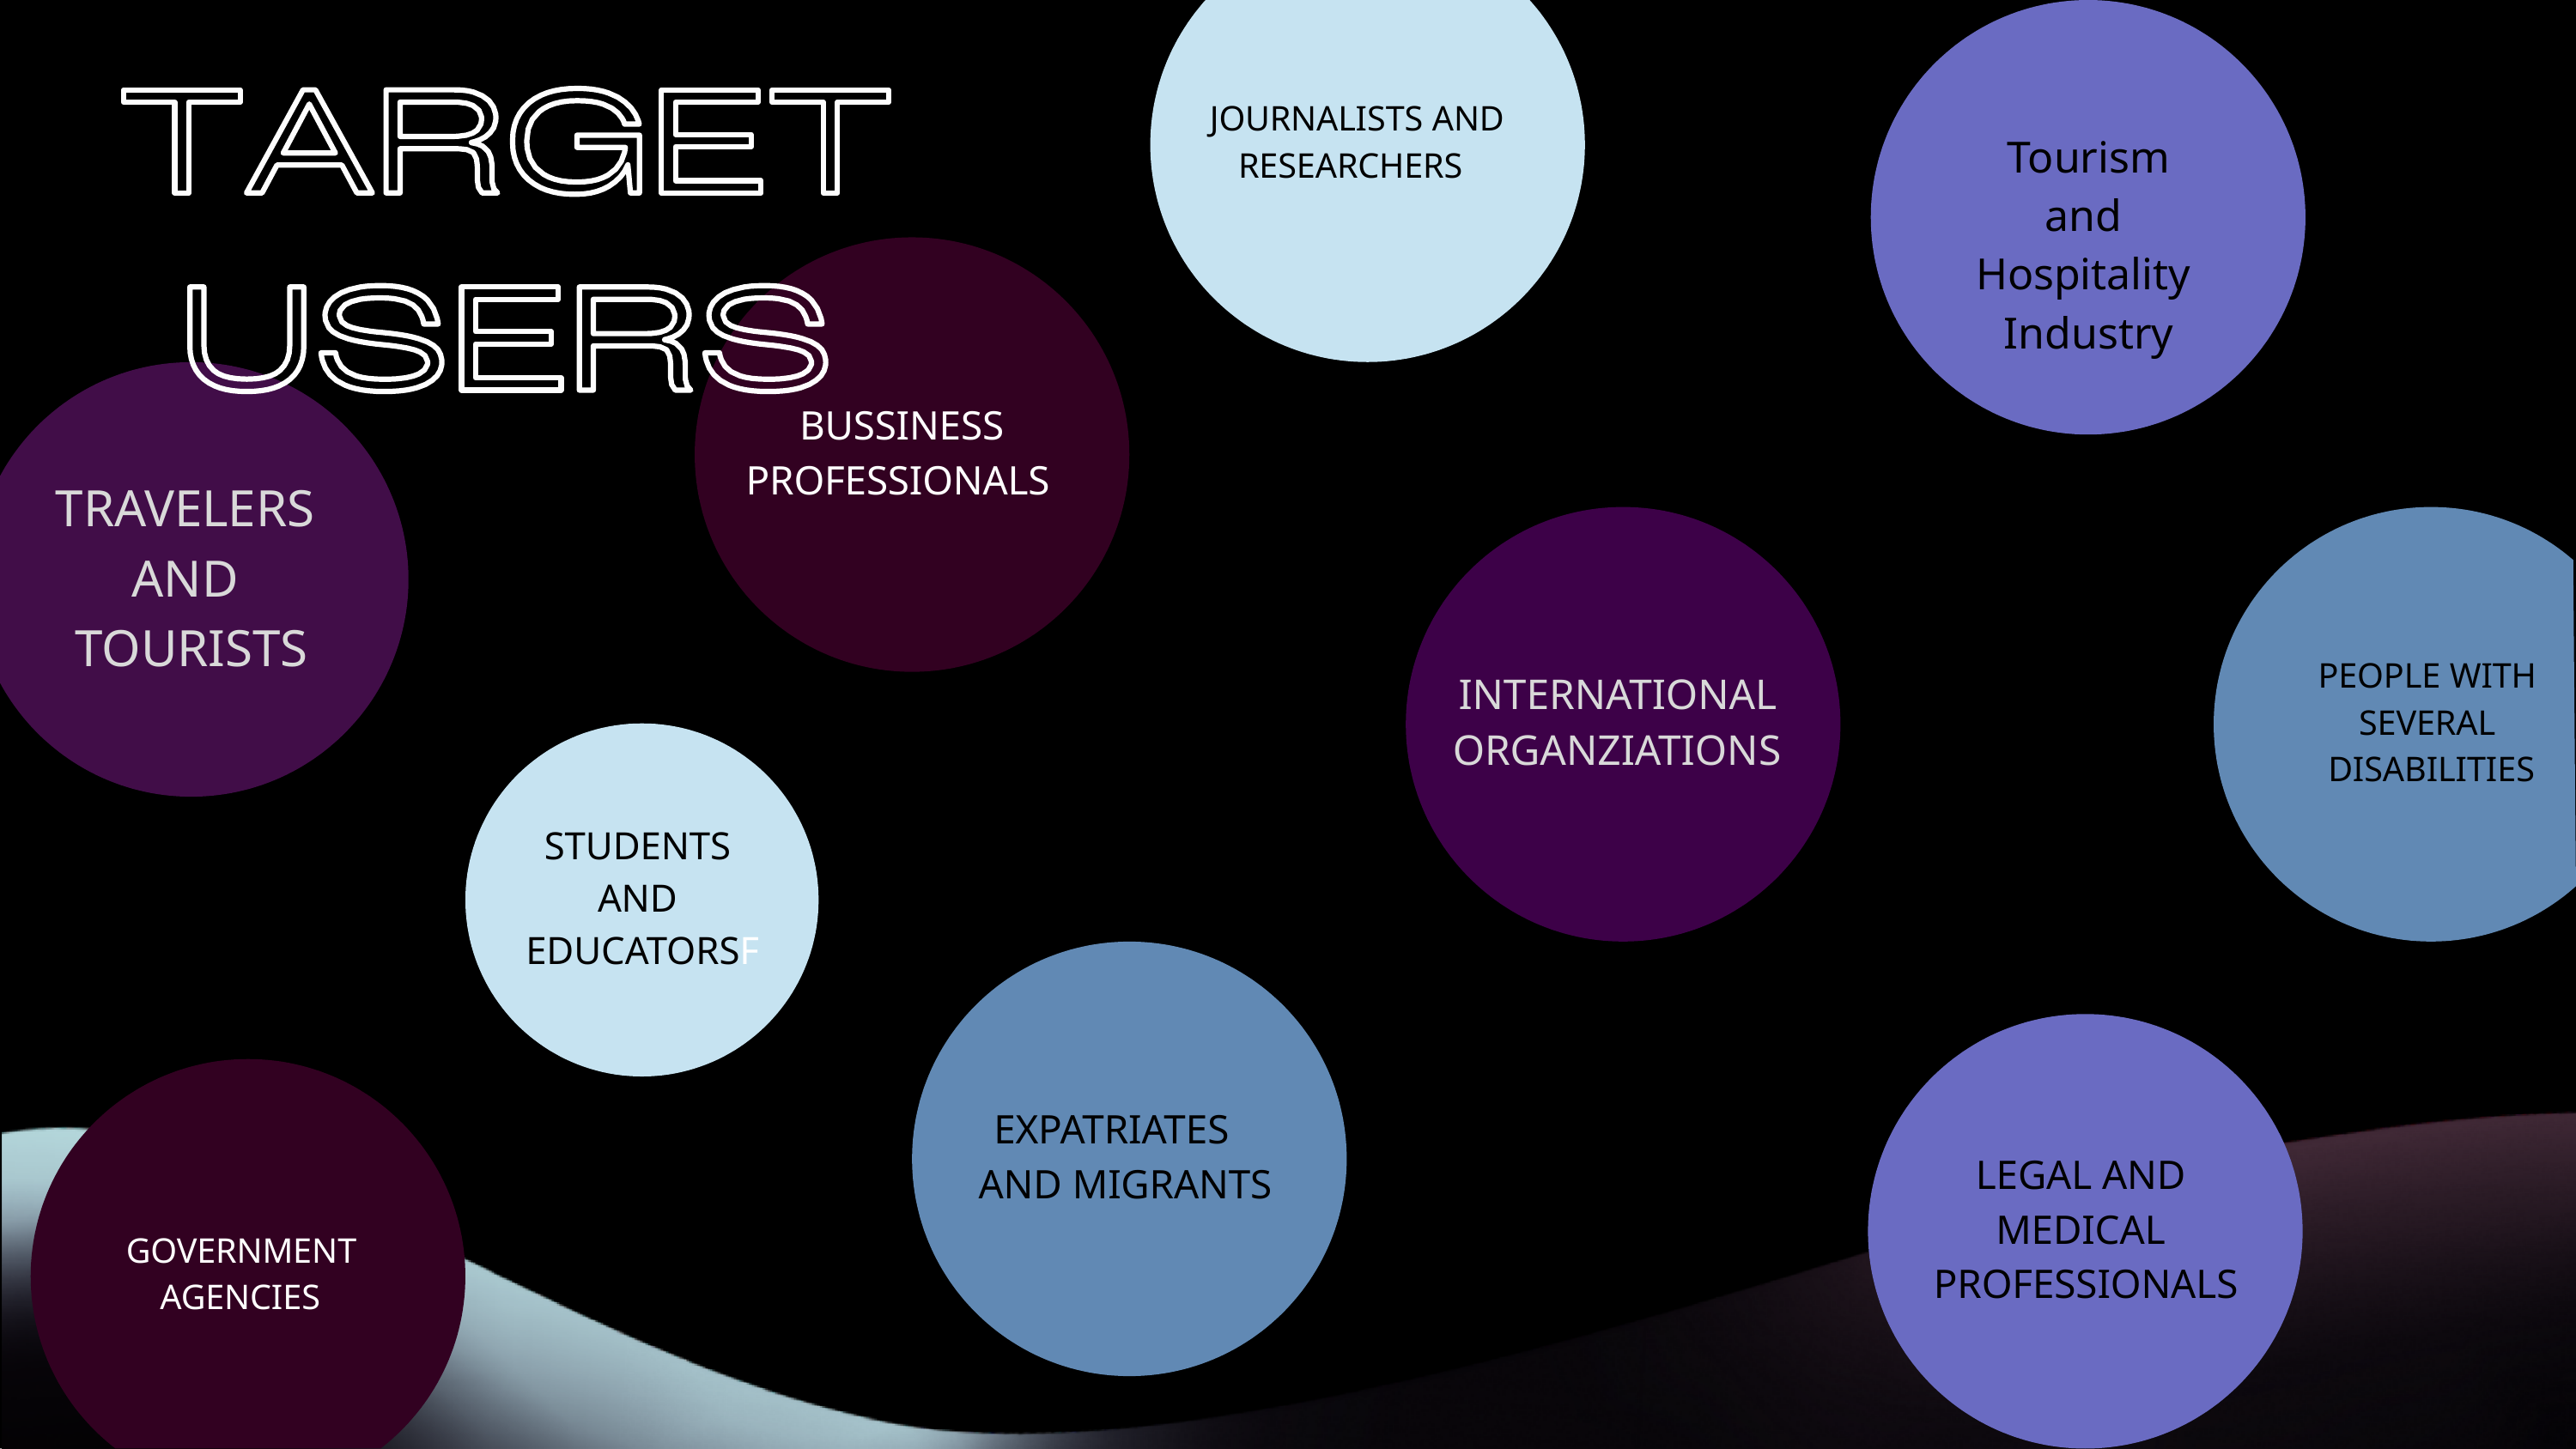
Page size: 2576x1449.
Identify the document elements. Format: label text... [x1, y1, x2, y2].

text_box [386, 89, 498, 193]
text_box Tourism and Hospitality Industry [1966, 120, 2209, 358]
text_box INTERNATIONAL ORGANZIATIONS [1450, 659, 1795, 774]
text_box [512, 88, 640, 195]
text_box [461, 287, 562, 391]
text_box [704, 285, 826, 392]
text_box PEOPLE WITH SEVERAL DISABILITIES [2312, 646, 2549, 789]
text_box [320, 285, 442, 392]
text_box [695, 237, 1130, 672]
text_box JOURNALISTS AND RESEARCHERS [1207, 89, 1528, 185]
text_box [772, 89, 890, 193]
picture [0, 925, 2576, 1449]
text_box [1870, 0, 2306, 435]
text_box TRAVELERS AND TOURISTS [40, 465, 343, 676]
text_box [661, 89, 762, 193]
text_box PROFESSIONALS [744, 453, 1080, 503]
text_box [1406, 506, 1841, 922]
text_box [579, 287, 691, 391]
text_box STUDENTS AND EDUCATORSF [510, 813, 774, 922]
text_box [190, 287, 304, 392]
text_box [246, 89, 373, 193]
text_box [2214, 506, 2576, 922]
text_box [0, 361, 409, 797]
text_box BUSSINESS [797, 398, 1027, 448]
text_box [1150, 0, 1585, 362]
text_box [465, 723, 819, 922]
text_box [123, 89, 240, 193]
